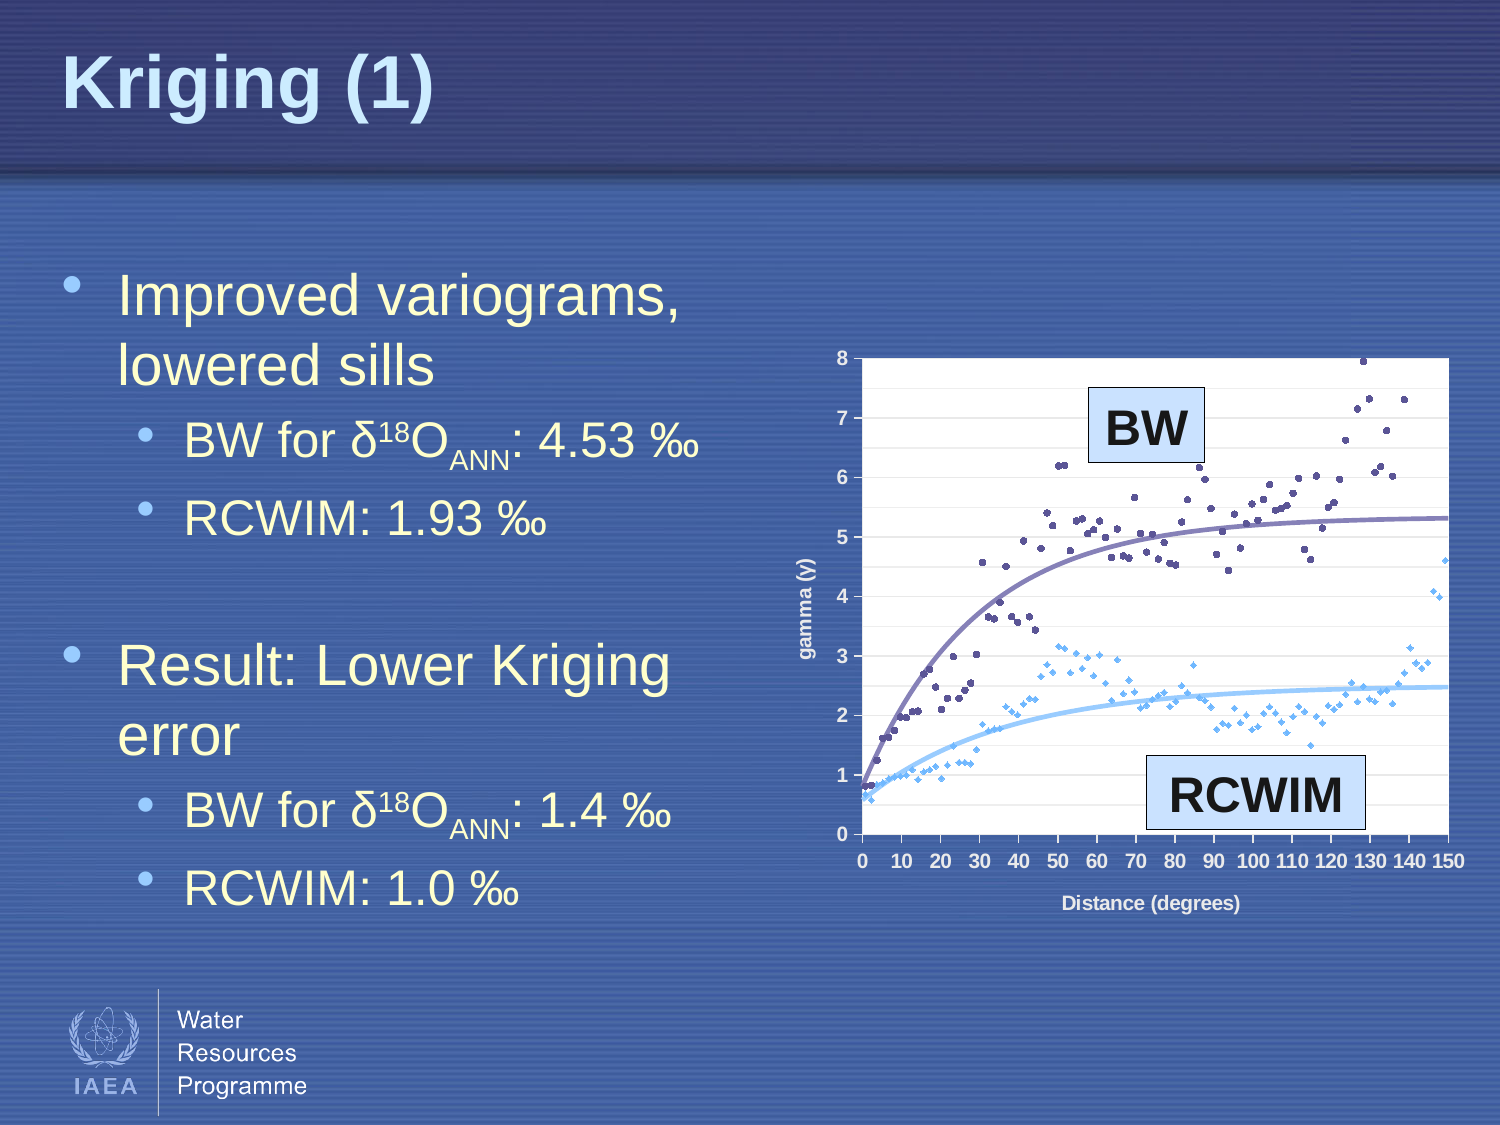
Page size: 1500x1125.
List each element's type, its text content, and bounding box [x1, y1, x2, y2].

title Kriging (1) [46, 16, 1447, 142]
picture [0, 0, 1500, 1125]
list Improved variograms, lowered sills BW for δ18OANN: 4.53 ‰ RCWIM: 1.93 ‰ Result: Lower Kriging error BW for δ18OANN: 1.4 ‰ RCWIM: 1.0 ‰ [46, 249, 739, 1000]
chart [759, 334, 1480, 947]
